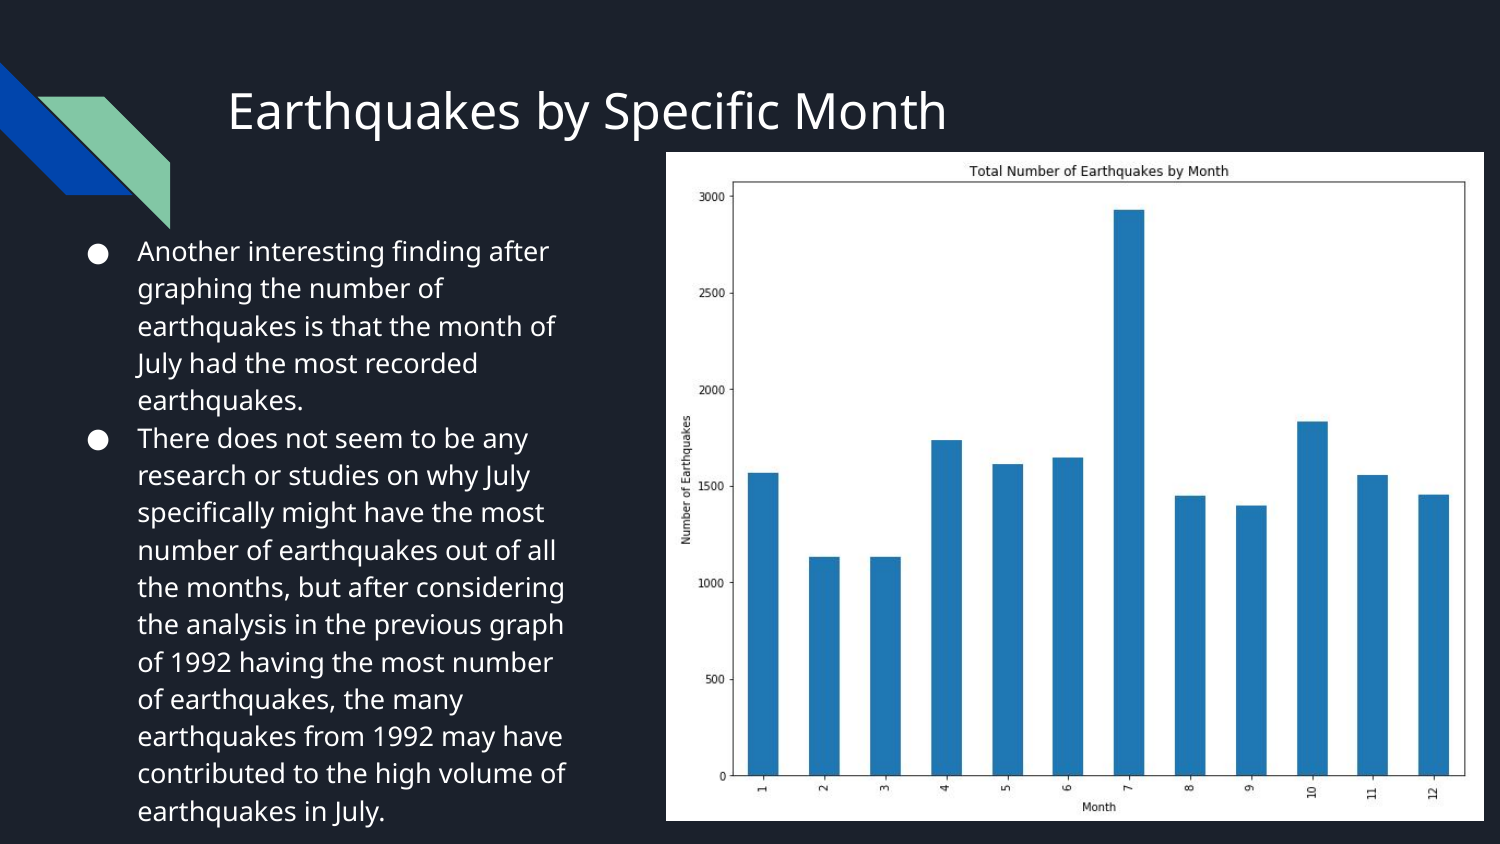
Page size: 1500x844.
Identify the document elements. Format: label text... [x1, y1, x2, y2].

picture [665, 151, 1484, 821]
title Earthquakes by Specific Month [212, 64, 1368, 215]
list Another interesting finding after graphing the number of earthquakes is that the month of July had the most recorded earthquakes. There does not seem to be any research or studies on why July specifically might have the most number of earthquakes out of all the months, but after considering the analysis in the previous graph of 1992 having the most number of earthquakes, the many earthquakes from 1992 may have contributed to the high volume of earthquakes in July. [47, 214, 599, 806]
